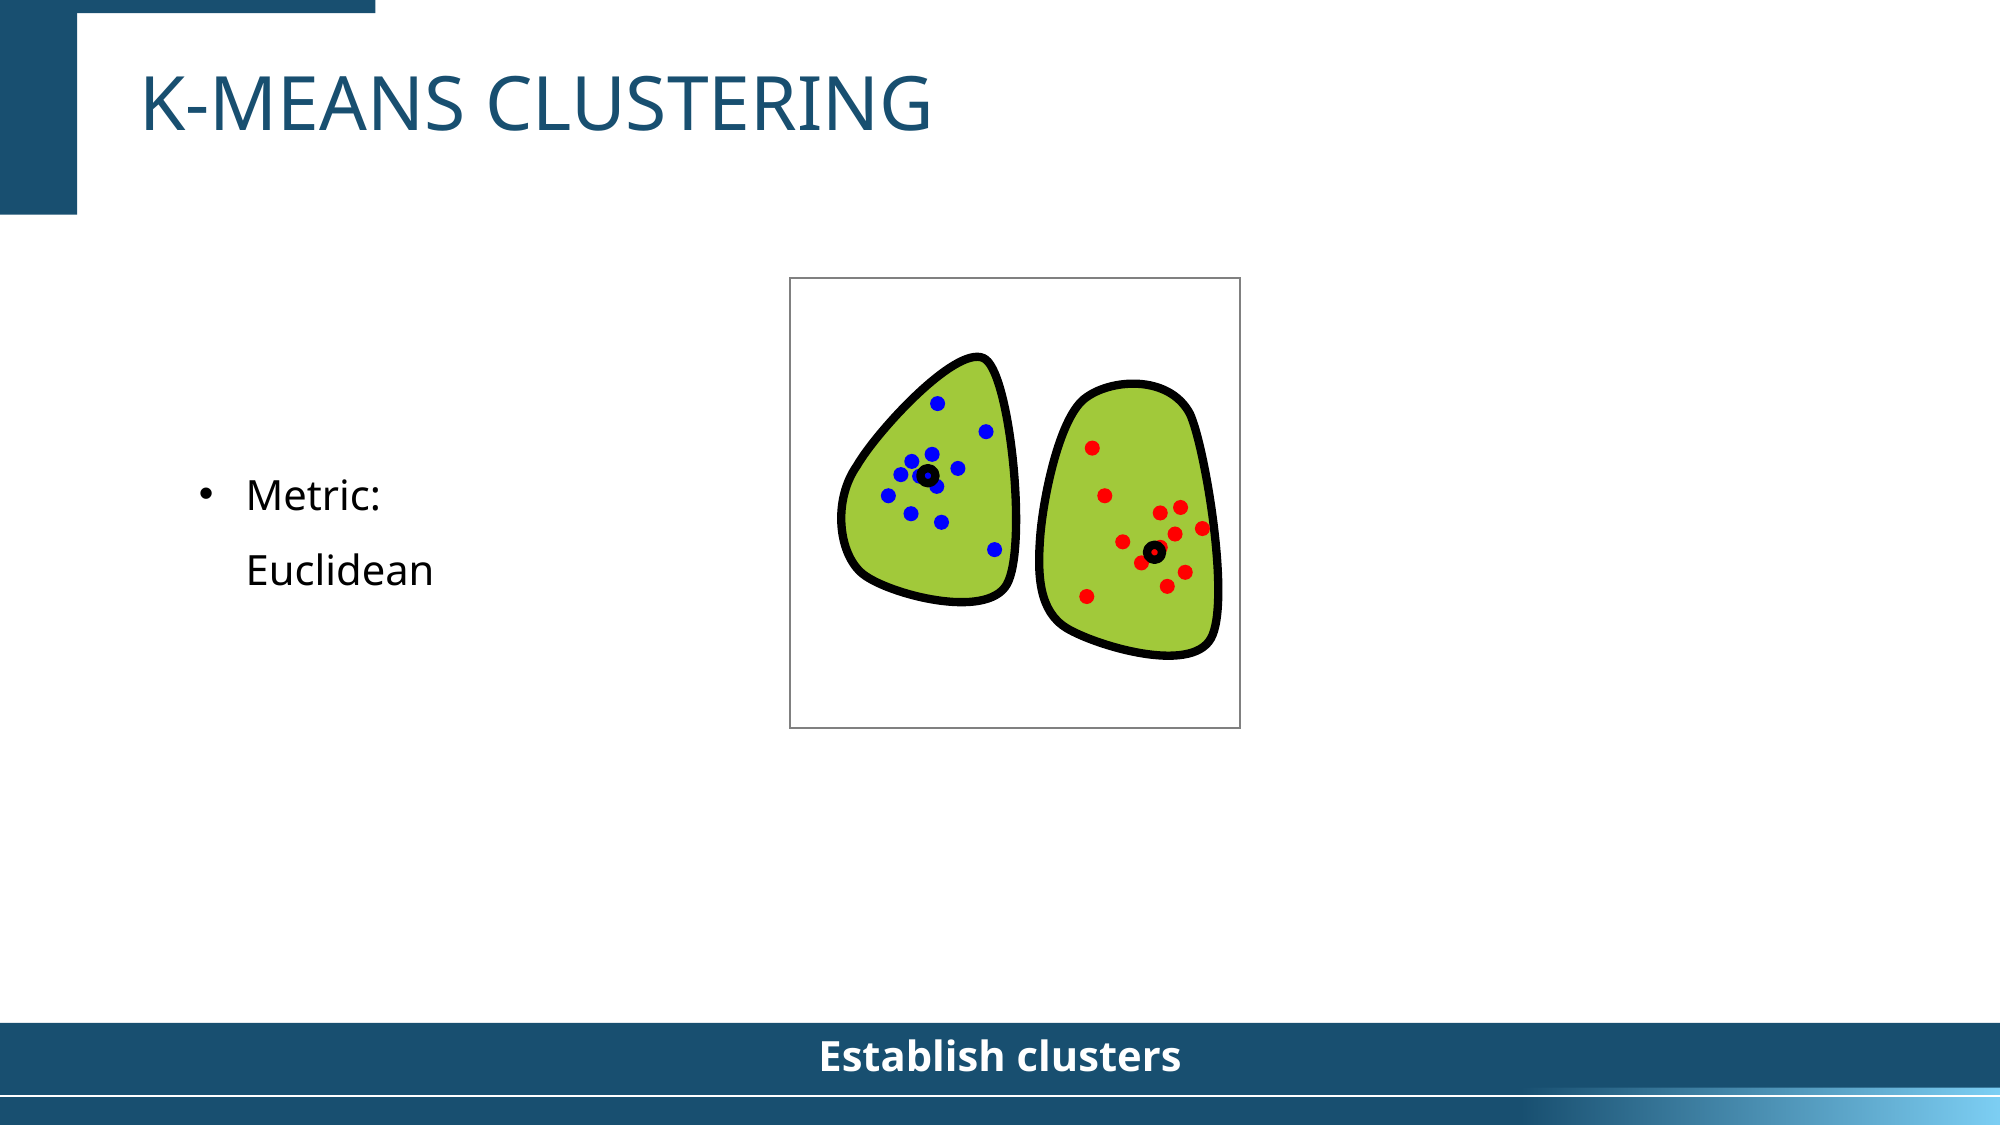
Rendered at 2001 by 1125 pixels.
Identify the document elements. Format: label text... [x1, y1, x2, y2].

text_box [1177, 564, 1193, 580]
text_box Metric: Euclidean [183, 436, 592, 601]
text_box [1133, 555, 1150, 571]
text_box [1173, 499, 1189, 516]
text_box [1153, 539, 1168, 555]
text_box [933, 514, 950, 530]
text_box [912, 468, 923, 484]
text_box [1084, 440, 1100, 456]
text_box [924, 446, 940, 462]
text_box [893, 467, 909, 483]
text_box [1079, 588, 1095, 605]
text_box [1194, 520, 1210, 537]
text_box [1152, 505, 1168, 521]
text_box [1159, 578, 1175, 594]
text_box [790, 278, 1241, 728]
text_box [1097, 488, 1113, 504]
text_box [1115, 534, 1131, 550]
text_box K-means clustering [124, 58, 1538, 241]
text_box [929, 478, 945, 494]
text_box [950, 460, 966, 476]
text_box [1167, 526, 1183, 542]
text_box [880, 488, 896, 504]
text_box [978, 424, 994, 440]
text_box [920, 468, 936, 484]
text_box [987, 542, 1003, 558]
text_box Establish clusters [0, 1022, 2000, 1088]
text_box [903, 506, 919, 522]
text_box [930, 396, 946, 412]
text_box [1146, 544, 1163, 560]
text_box [904, 453, 920, 469]
